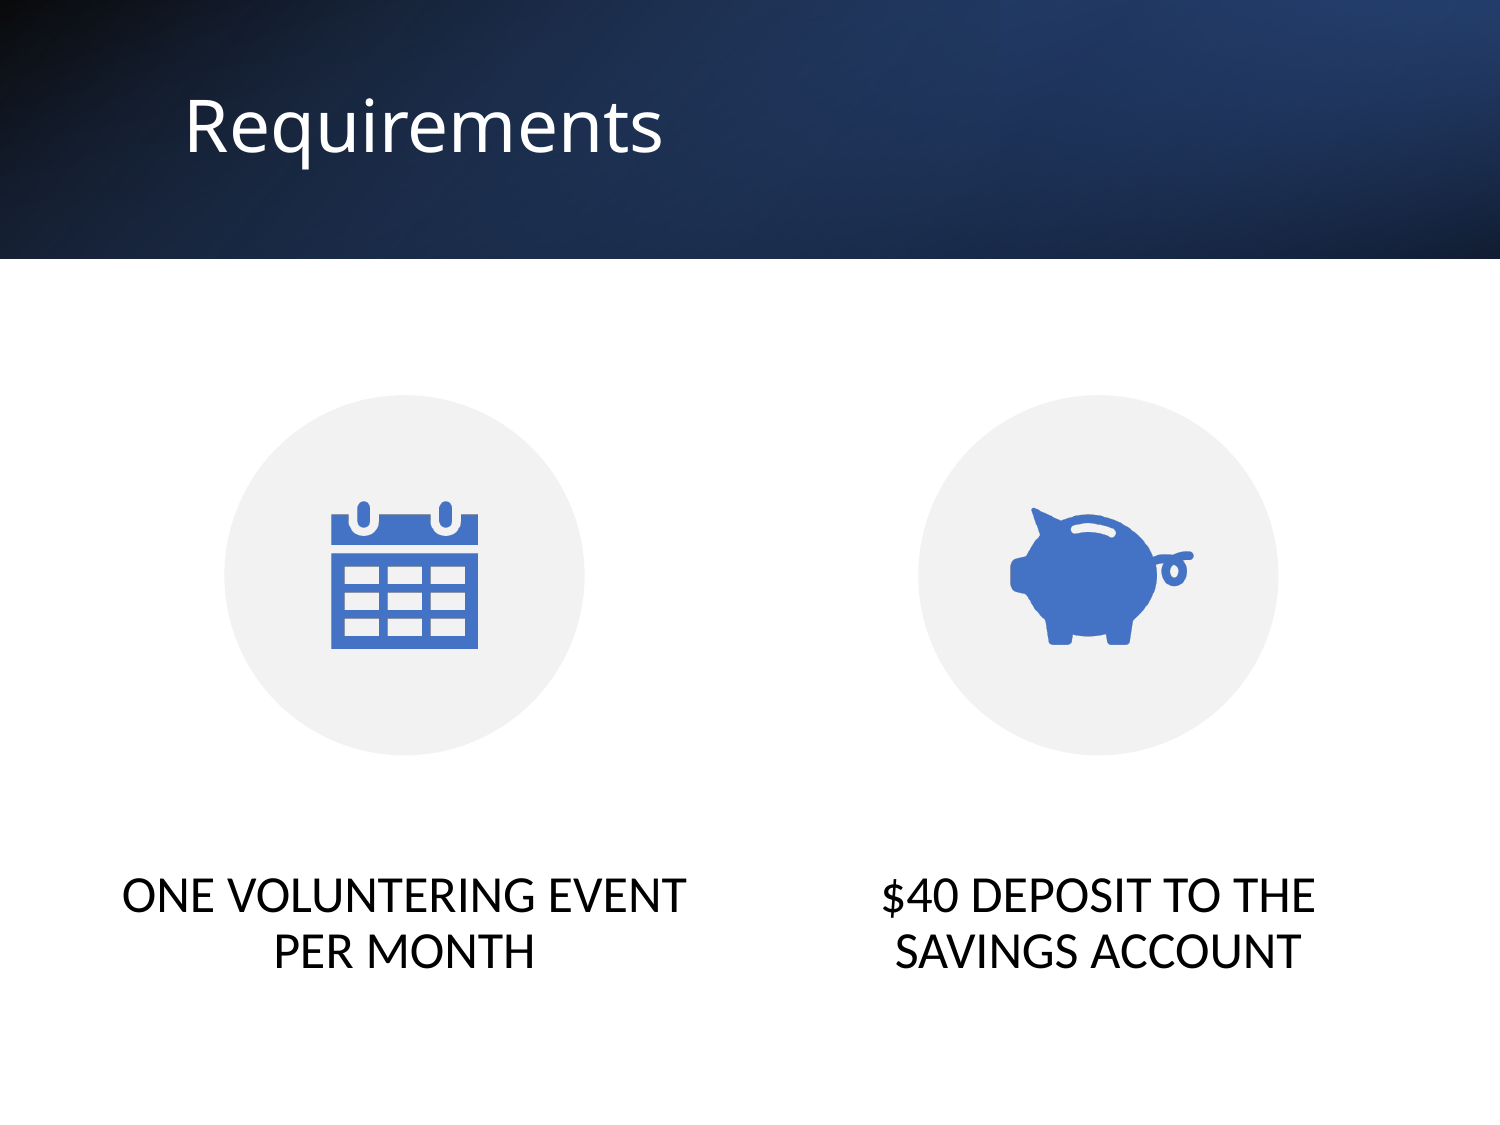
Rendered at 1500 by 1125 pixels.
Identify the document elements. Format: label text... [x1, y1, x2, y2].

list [79, 346, 1424, 1035]
text_box [0, 0, 1500, 260]
title Requirements [168, 57, 1405, 202]
text_box [0, 260, 1500, 1125]
